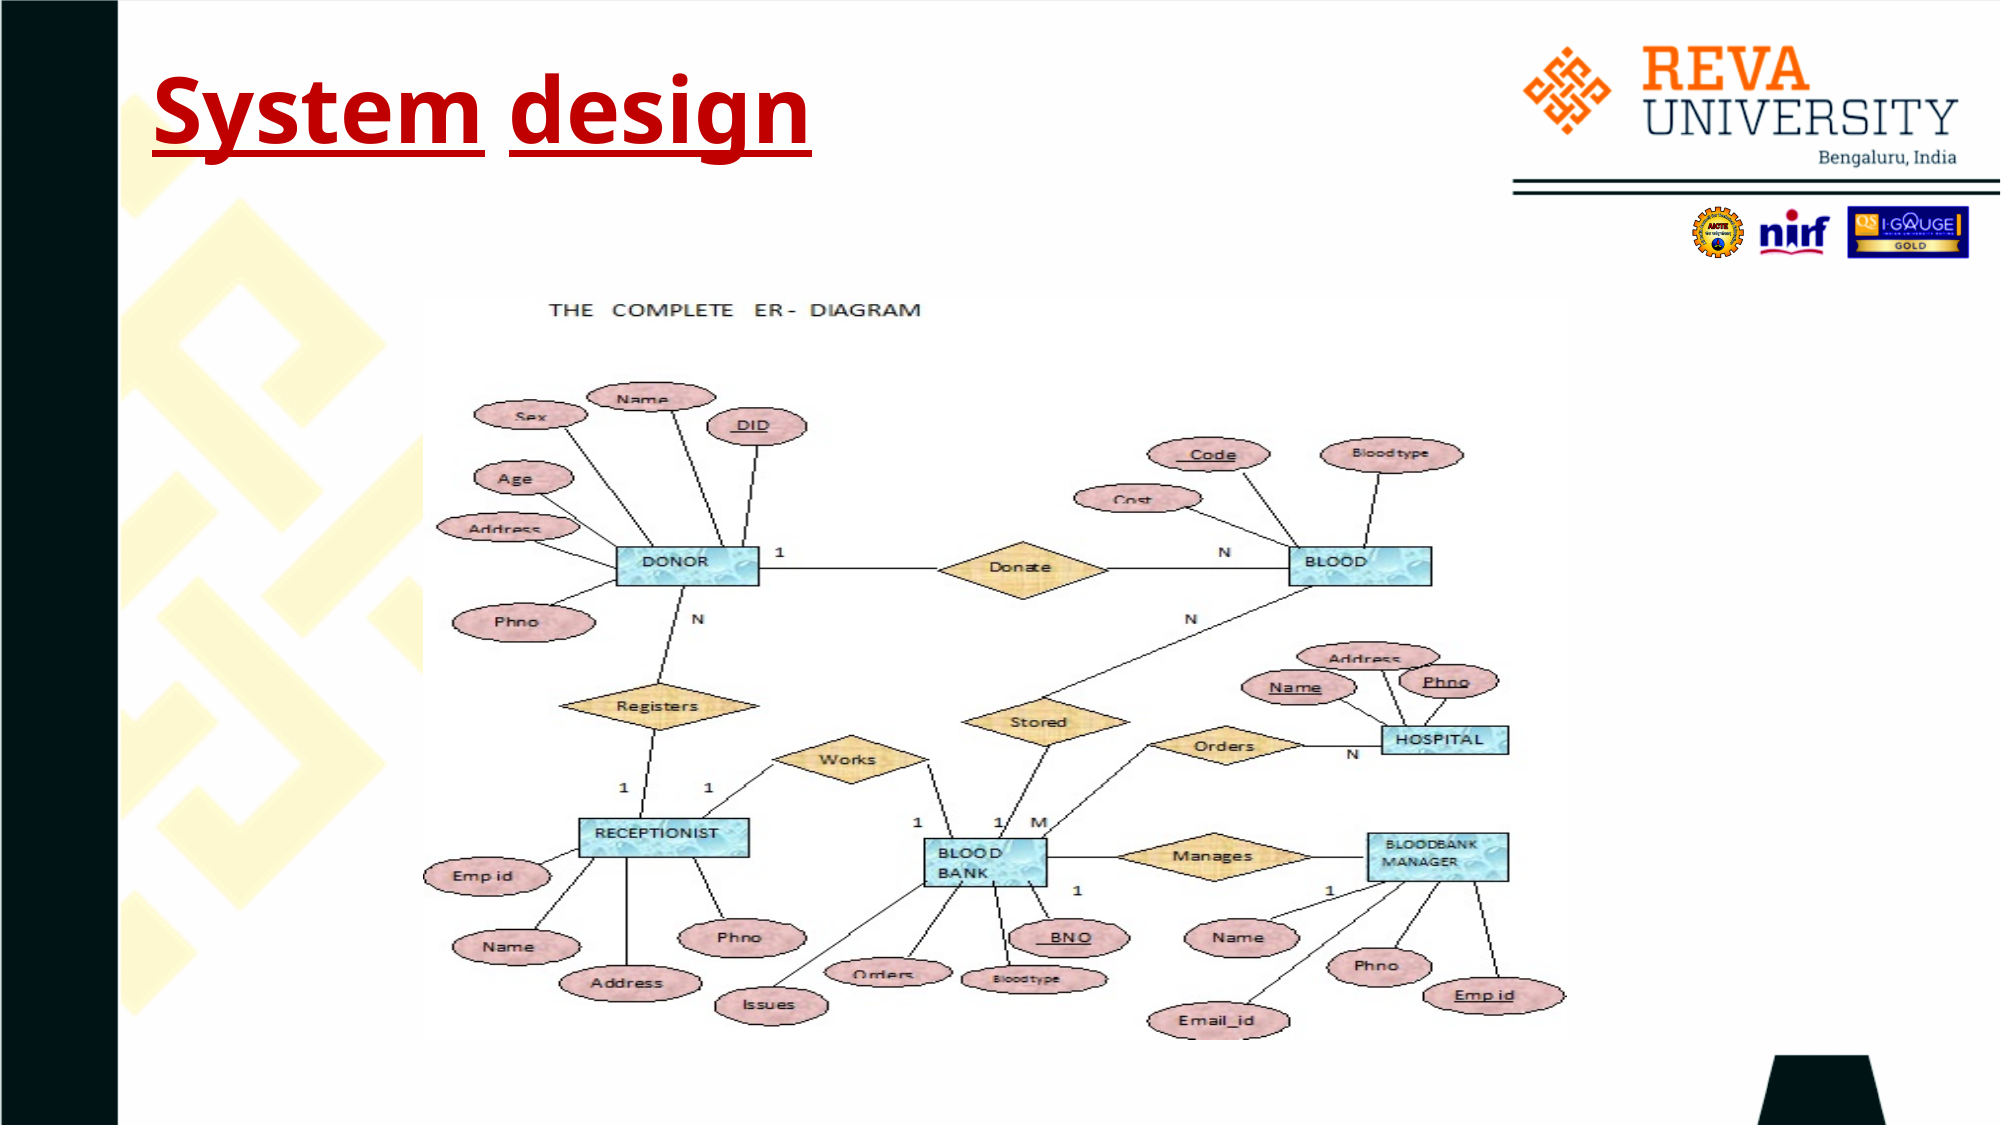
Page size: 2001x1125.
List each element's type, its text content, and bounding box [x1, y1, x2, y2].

picture [0, 0, 2001, 1125]
title System design [137, 59, 1863, 278]
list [423, 299, 1567, 1040]
